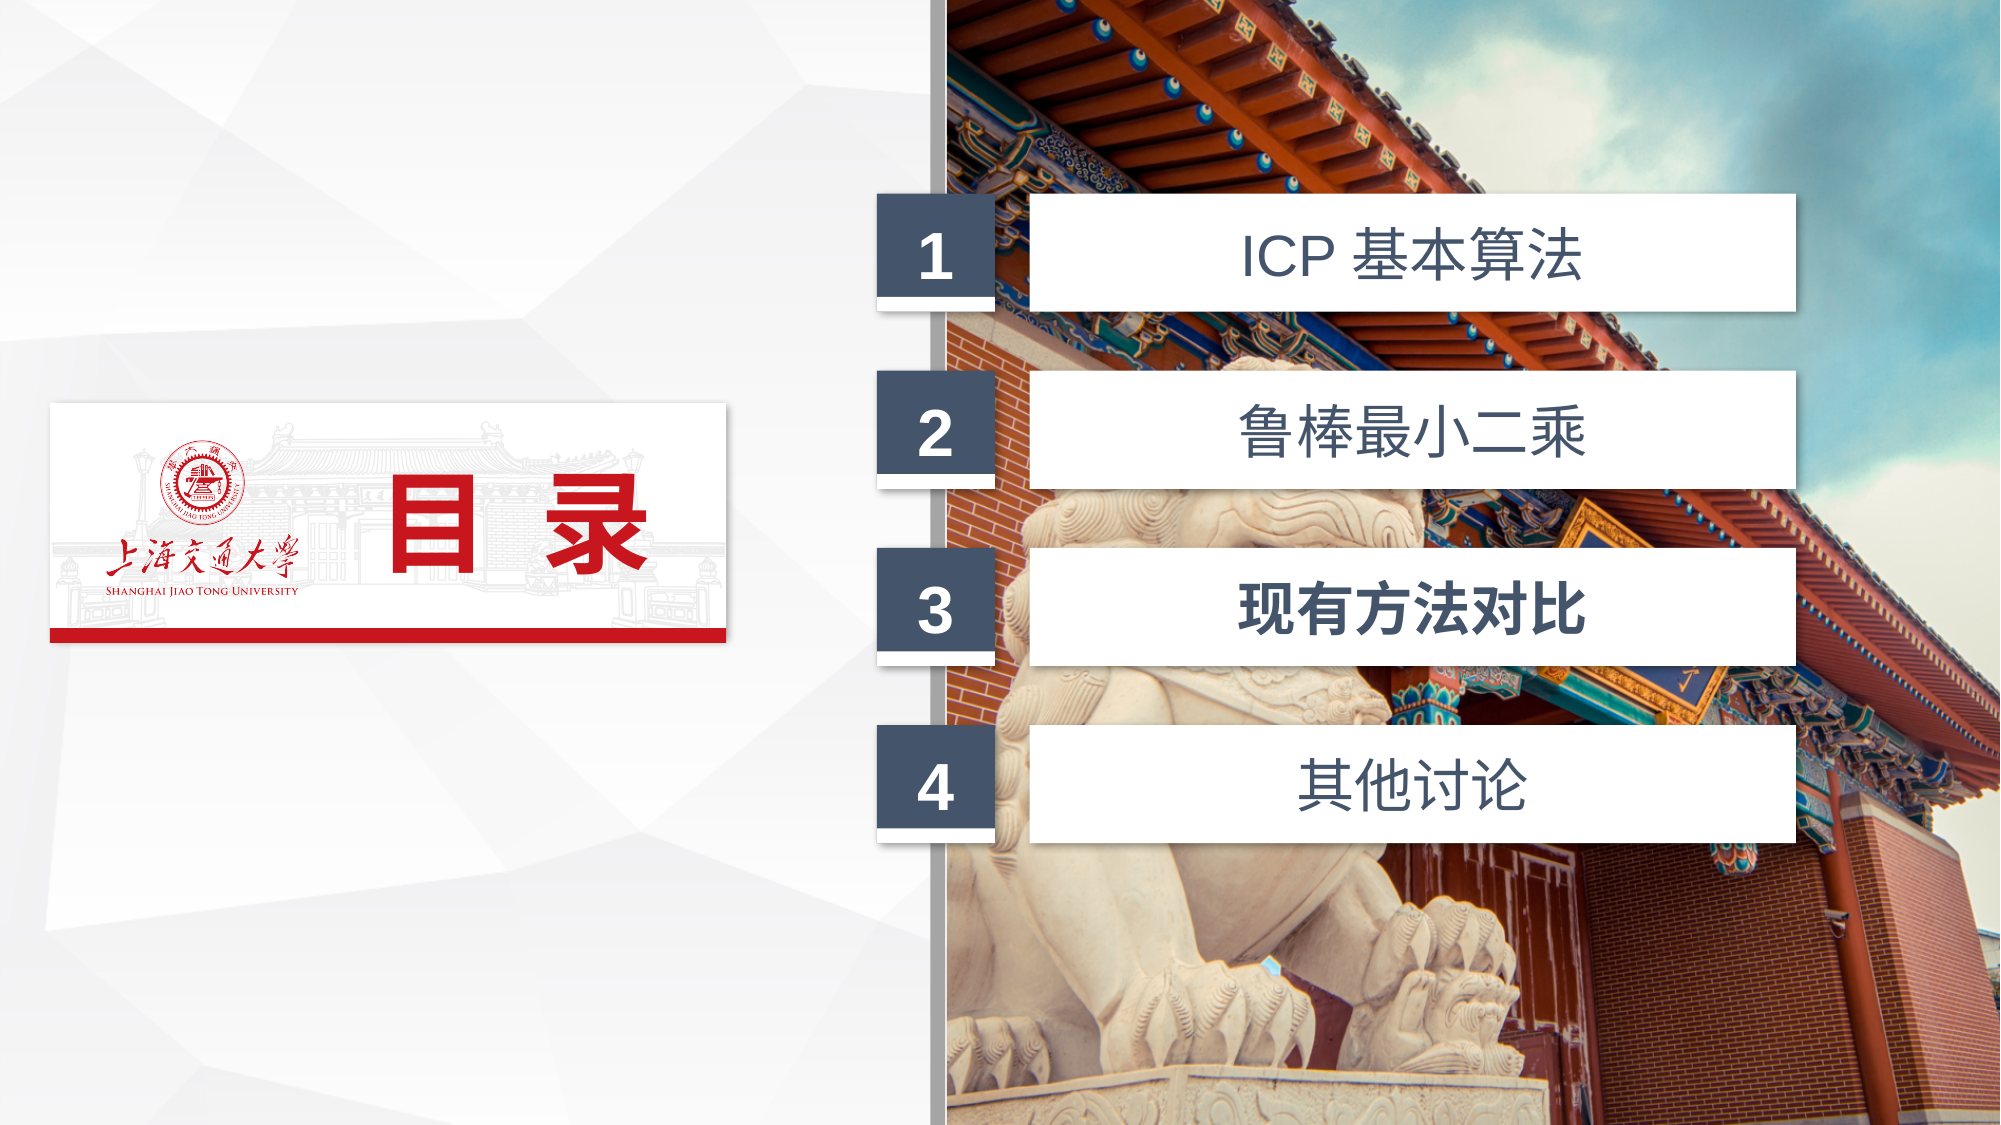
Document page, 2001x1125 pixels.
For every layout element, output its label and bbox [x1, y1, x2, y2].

text_box [876, 193, 995, 312]
picture [0, 0, 930, 1125]
picture [946, 0, 2000, 1125]
text_box [876, 370, 995, 489]
text_box [876, 725, 995, 844]
text_box [876, 547, 995, 666]
